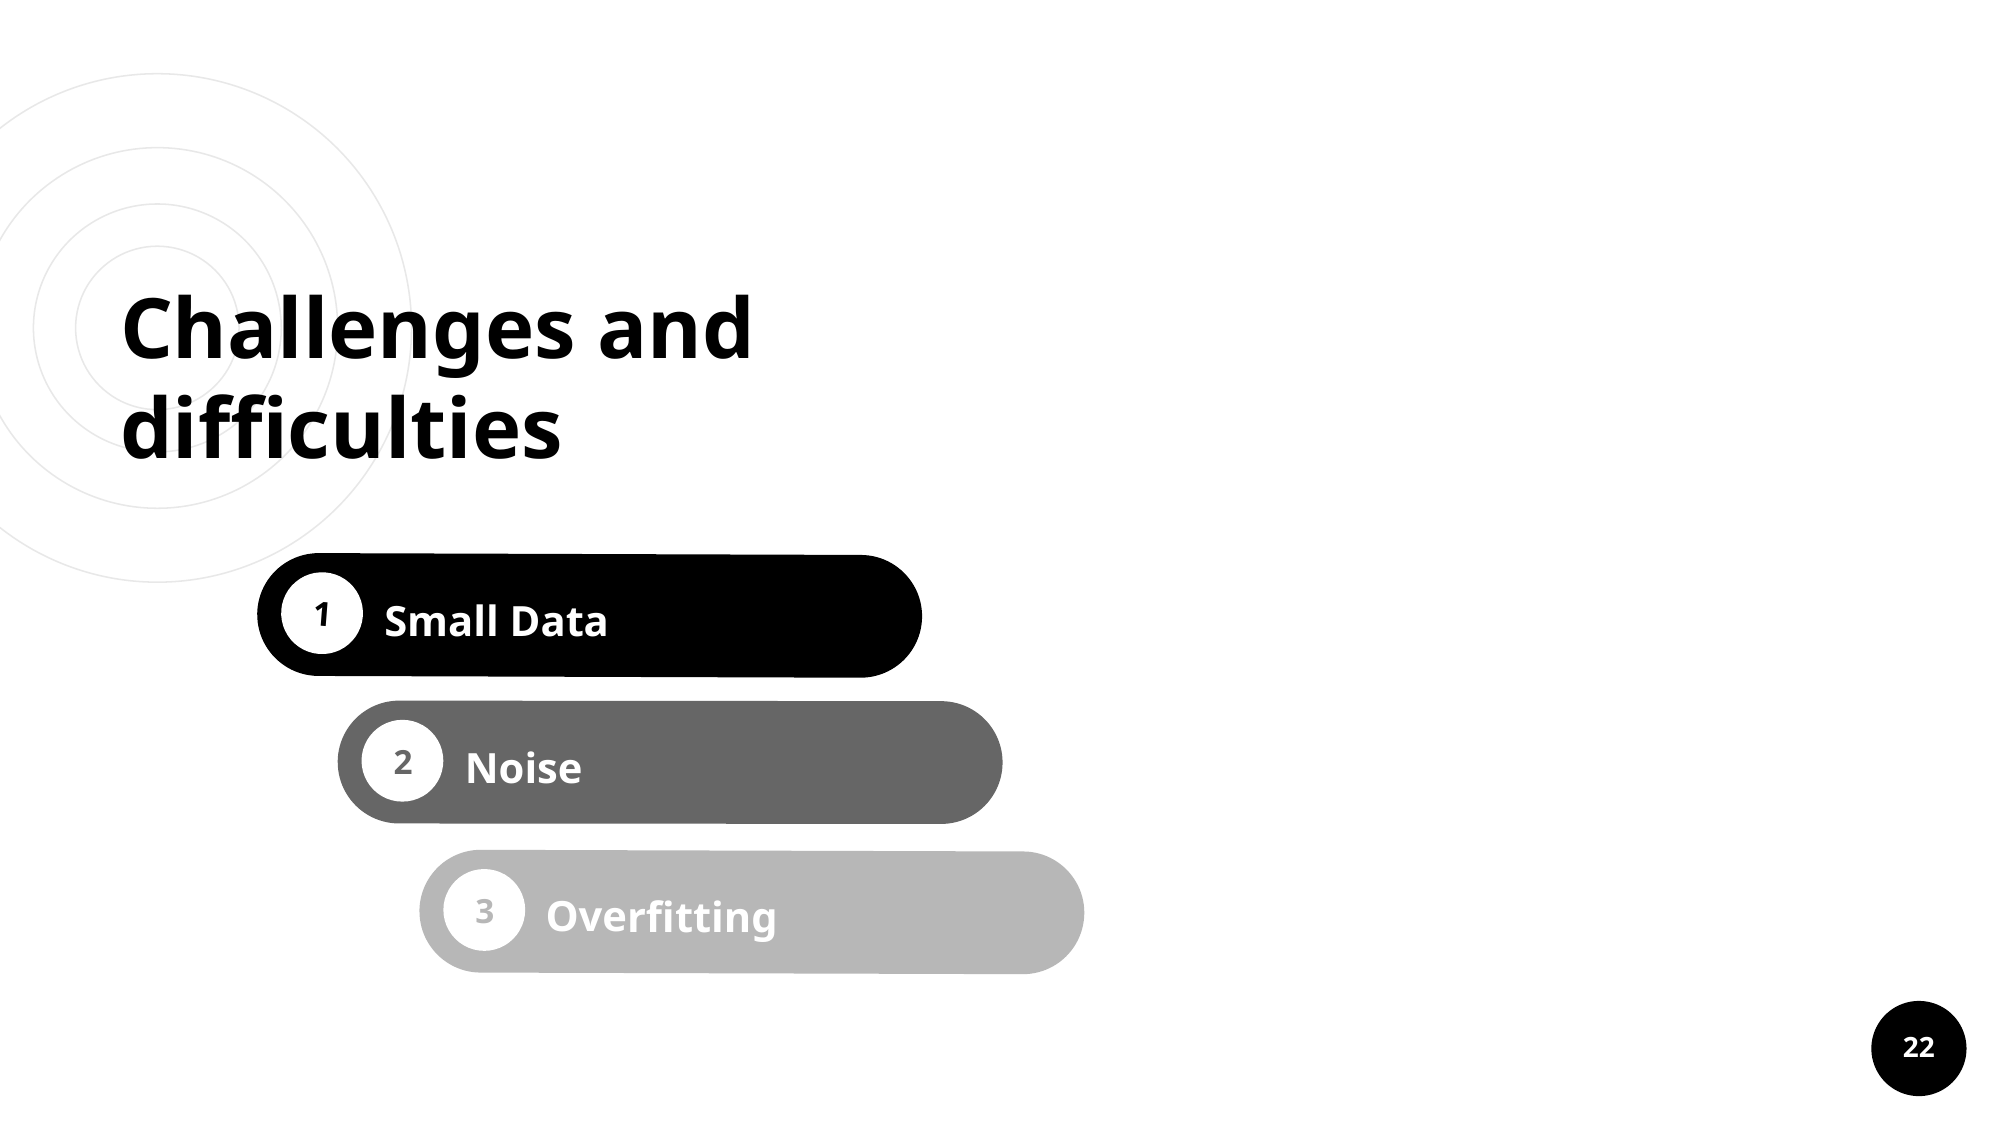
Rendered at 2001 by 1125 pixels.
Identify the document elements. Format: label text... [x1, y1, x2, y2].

text_box 22 [1871, 1000, 1967, 1097]
text_box Challenges and difficulties [99, 255, 896, 405]
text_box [256, 552, 923, 679]
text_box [337, 700, 1003, 825]
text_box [419, 849, 1085, 975]
